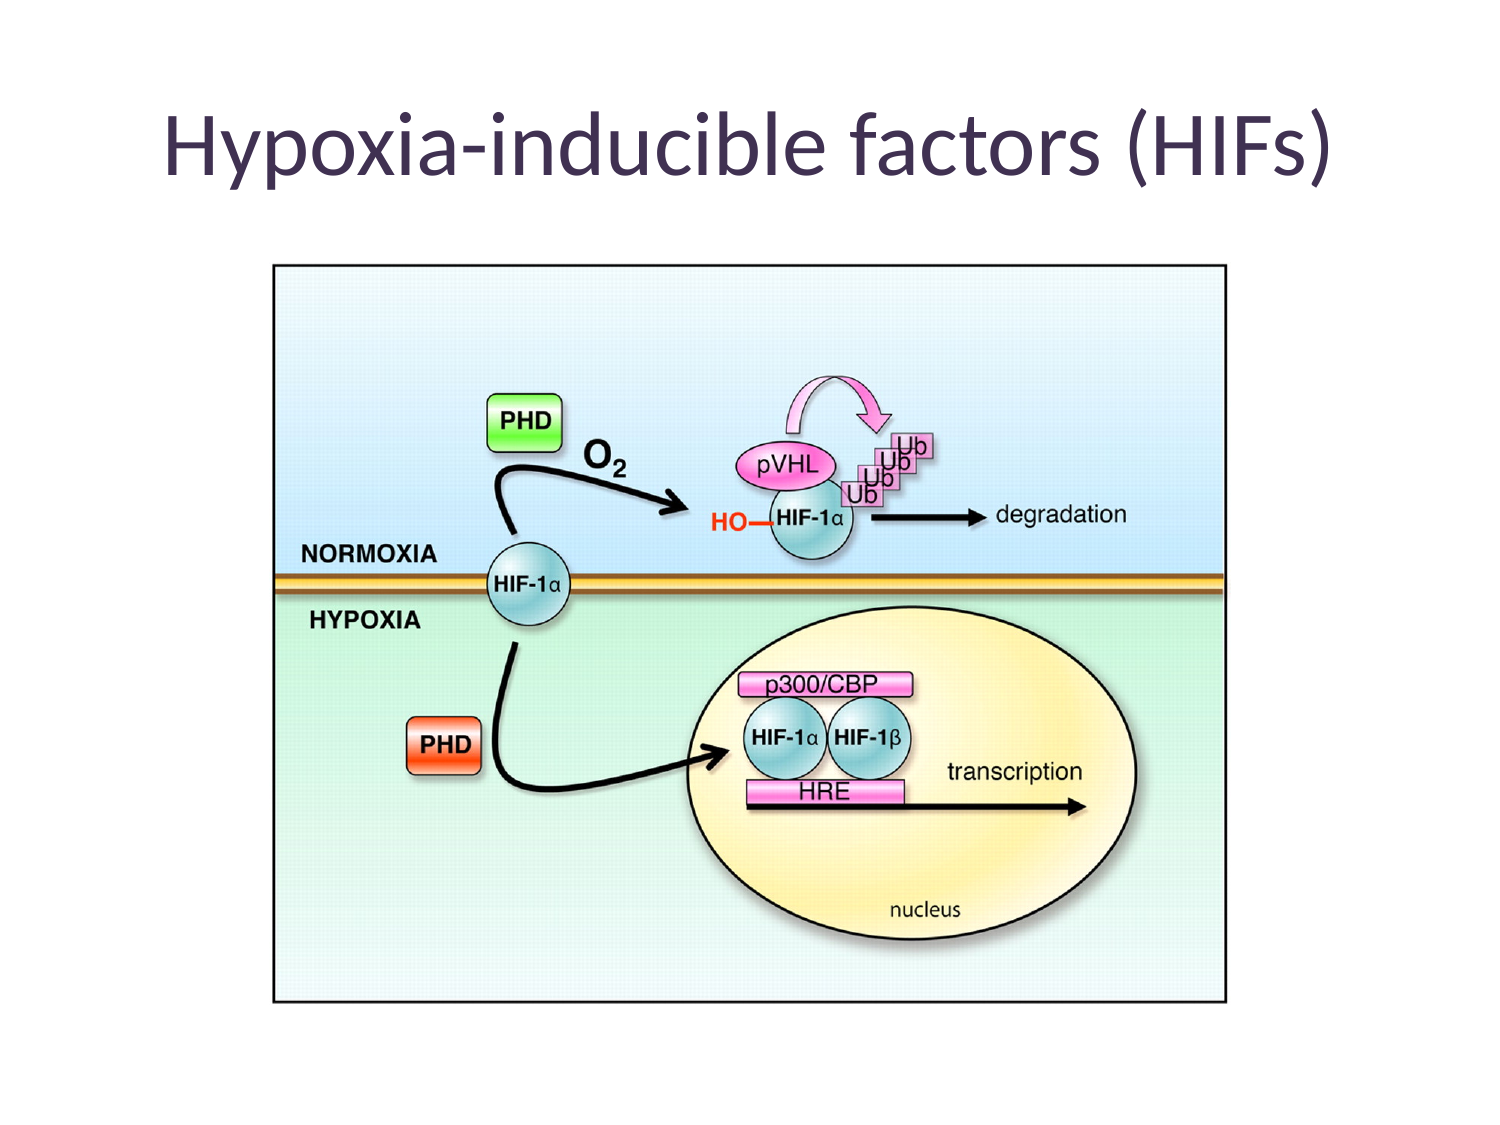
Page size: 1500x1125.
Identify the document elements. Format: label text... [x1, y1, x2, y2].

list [268, 262, 1232, 1006]
title Hypoxia-inducible factors (HIFs) [75, 45, 1425, 233]
